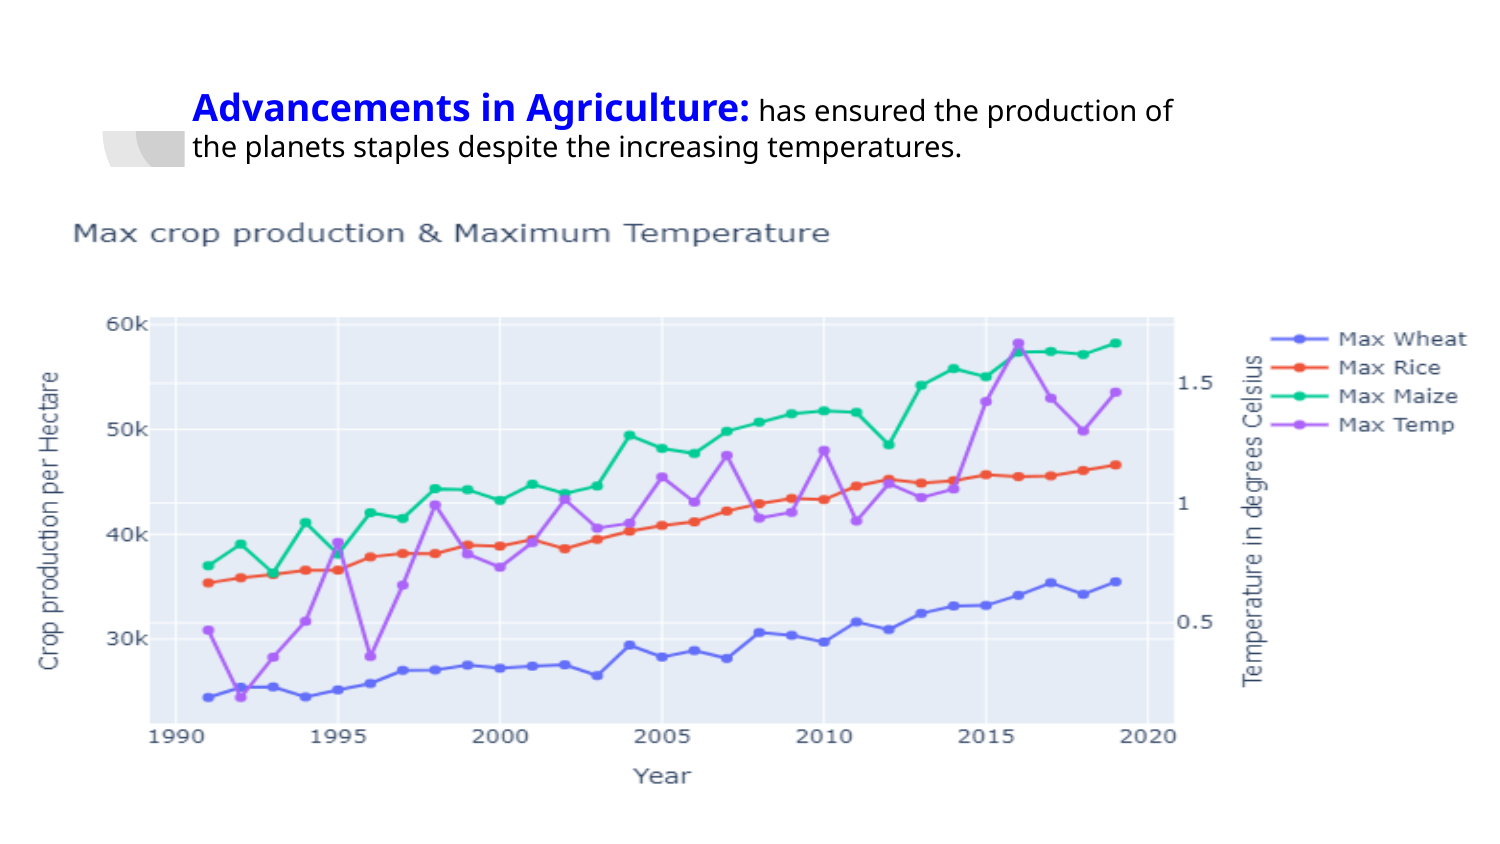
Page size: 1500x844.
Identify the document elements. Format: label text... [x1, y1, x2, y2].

picture [0, 167, 1498, 844]
text_box Advancements in Agriculture: has ensured the production of the planets staples despite the increasing temperatures. [177, 68, 1238, 165]
